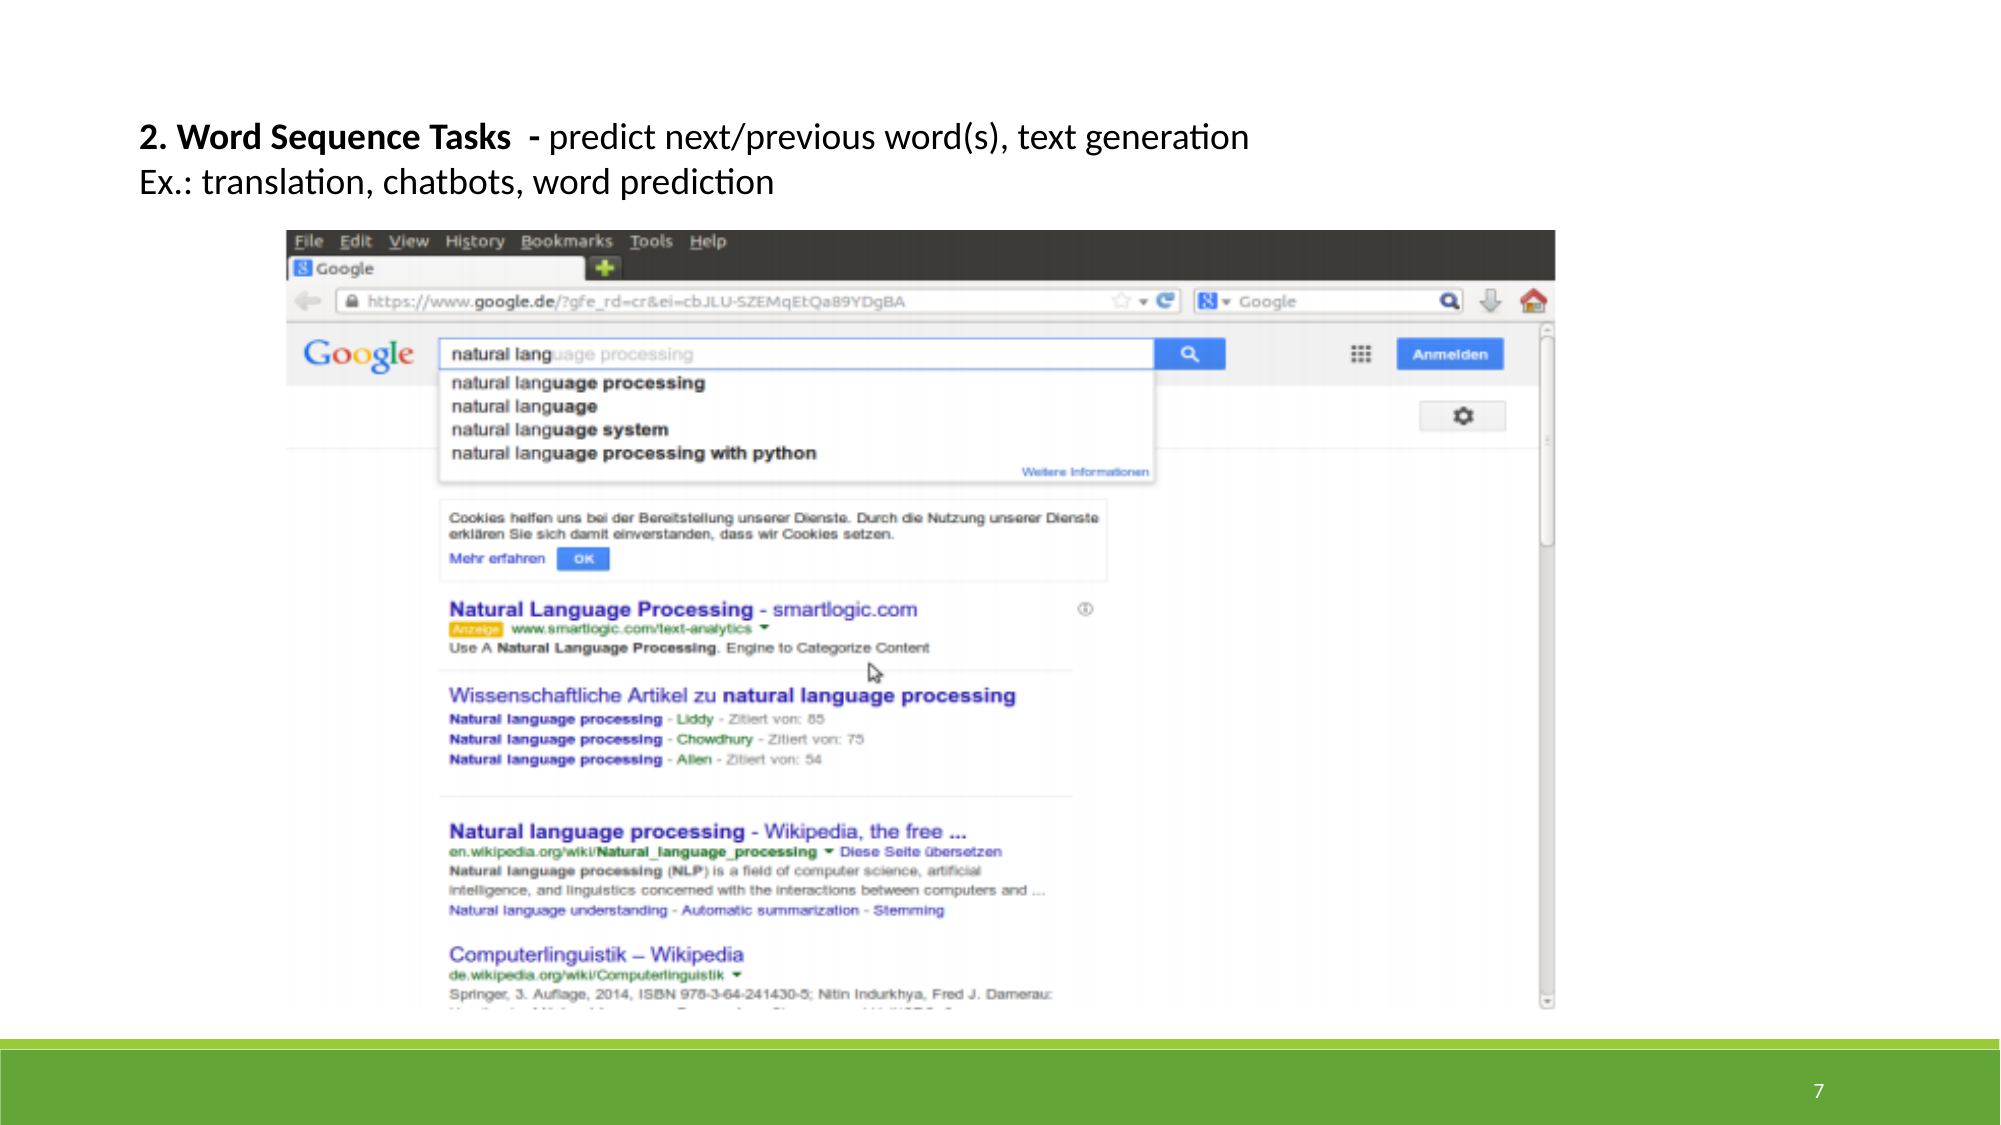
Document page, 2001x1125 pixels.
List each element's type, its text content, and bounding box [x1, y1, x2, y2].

picture [237, 230, 1632, 1012]
slide_number 7 [1624, 1059, 1840, 1120]
text_box 2. Word Sequence Tasks - predict next/previous word(s), text generation Ex.: translation, chatbots, word prediction [124, 104, 1266, 300]
